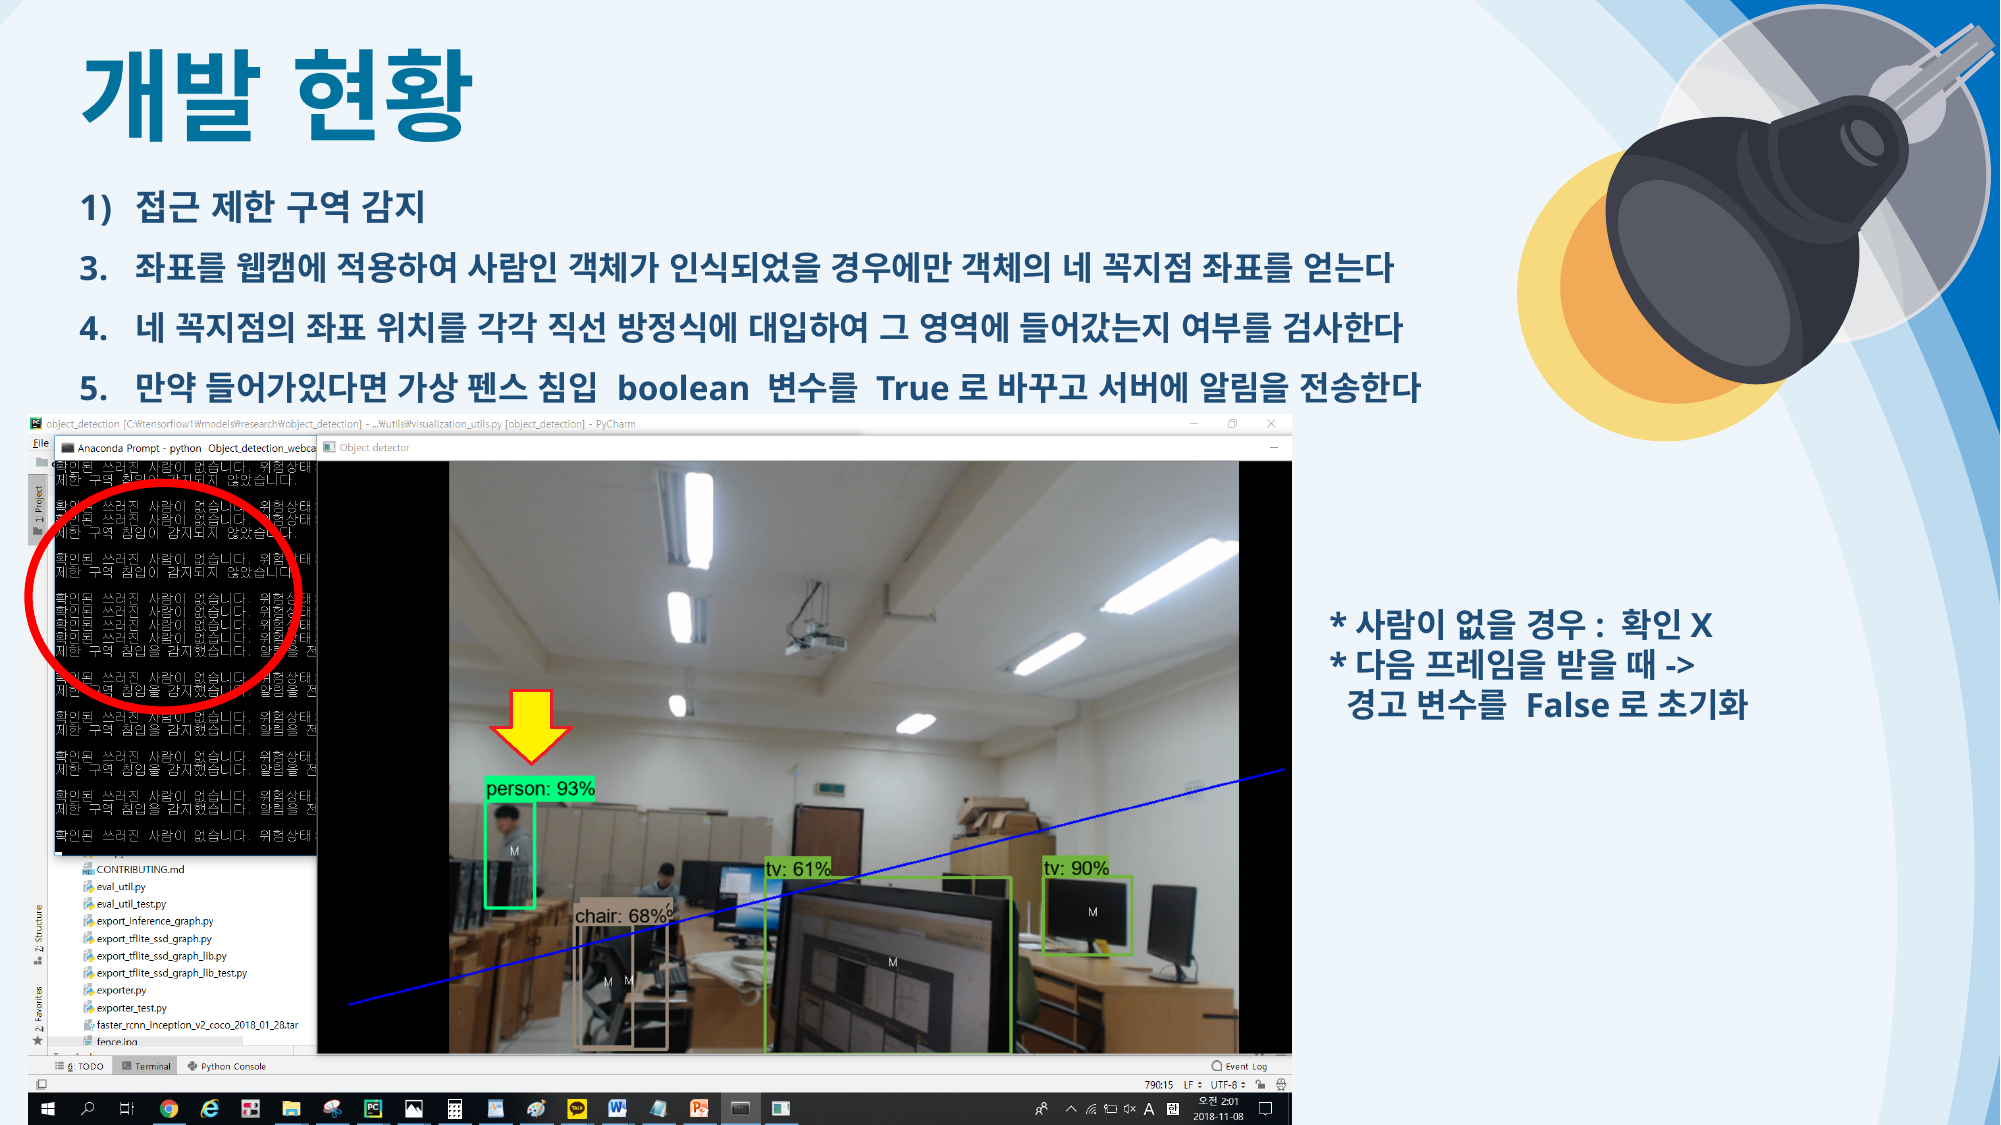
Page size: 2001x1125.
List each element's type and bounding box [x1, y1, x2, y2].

text_box [1517, 92, 1908, 442]
text_box [0, 0, 2000, 1125]
picture [28, 414, 1292, 1125]
